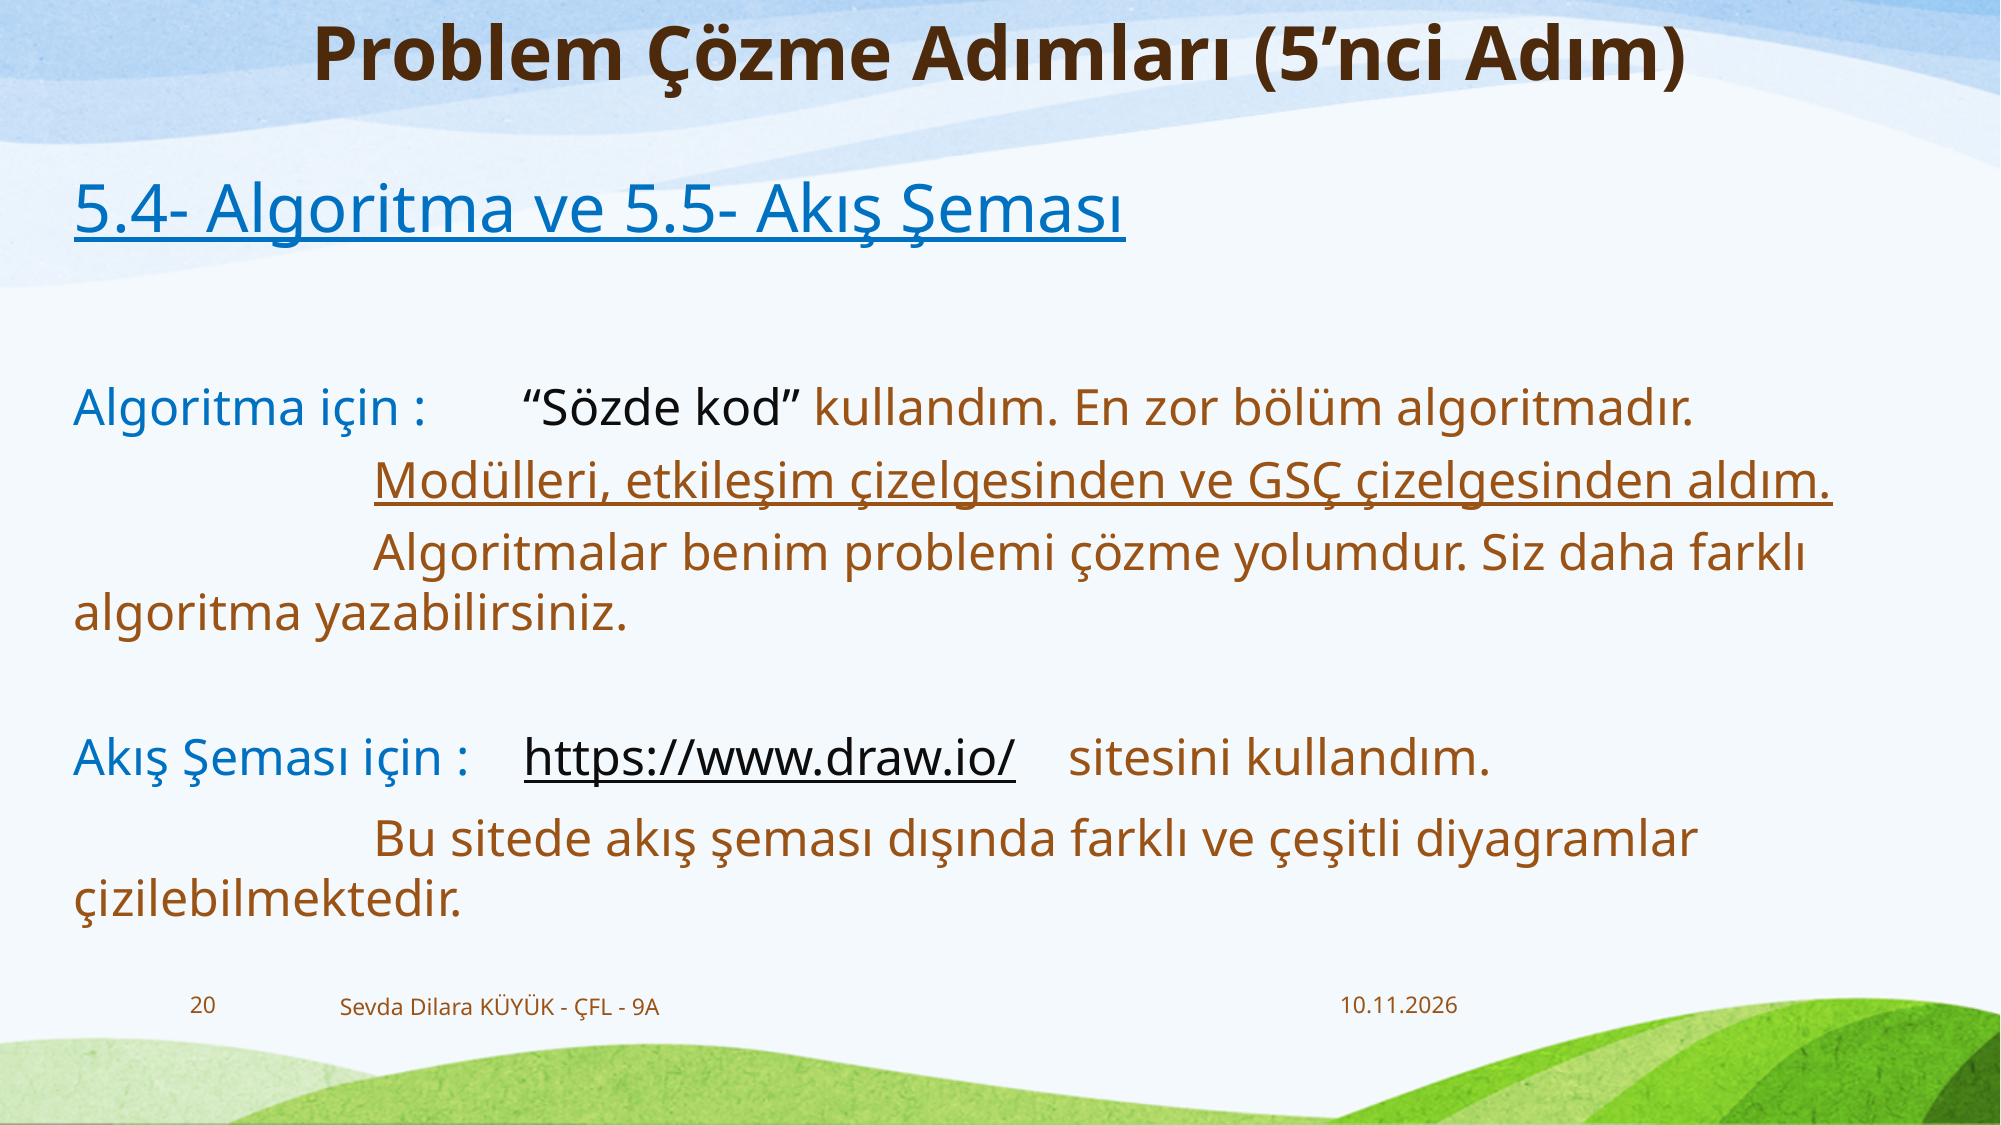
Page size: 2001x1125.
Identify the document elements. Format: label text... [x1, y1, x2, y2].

slide_number 20 [174, 987, 300, 1025]
picture [0, 0, 2001, 1125]
footer Sevda Dilara KÜYÜK - ÇFL - 9A [324, 987, 1300, 1025]
title Problem Çözme Adımları (5’nci Adım) [0, 11, 2000, 100]
list 5.4- Algoritma ve 5.5- Akış Şeması Algoritma için : “Sözde kod” kullandım. En zor bölüm algoritmadır. Modülleri, etkileşim çizelgesinden ve GSÇ çizelgesinden aldım. Algoritmalar benim problemi çözme yolumdur. Siz daha farklı algoritma yazabilirsiniz. Akış Şeması için : https://www.draw.io/ sitesini kullandım. Bu sitede akış şeması dışında farklı ve çeşitli diyagramlar çizilebilmektedir. [58, 158, 1860, 937]
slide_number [1324, 987, 1554, 1025]
